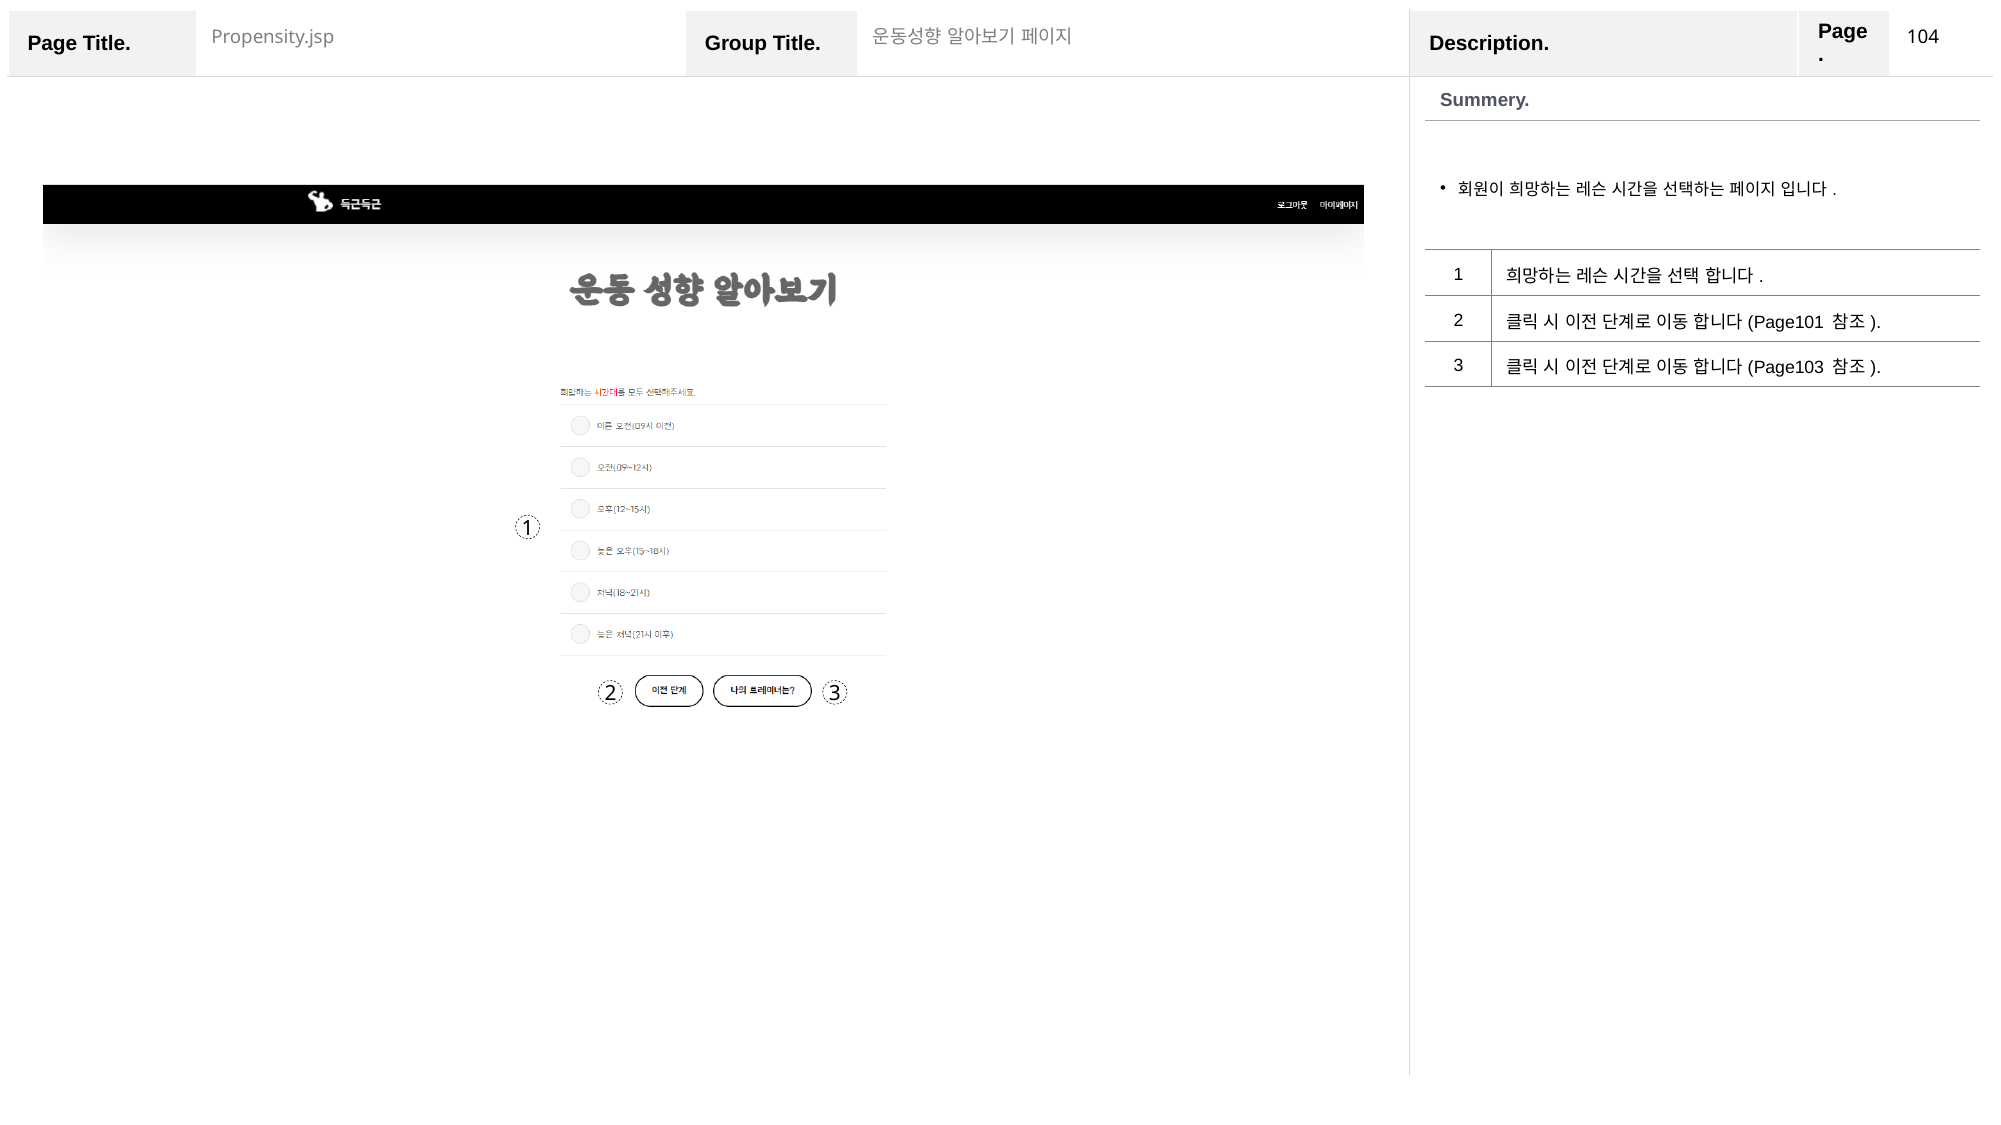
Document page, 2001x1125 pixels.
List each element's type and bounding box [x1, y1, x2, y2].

table_cell [1492, 250, 1980, 295]
table_cell [1492, 296, 1980, 341]
table_header [1425, 78, 1980, 120]
table_cell [1425, 296, 1491, 341]
table_cell [1425, 342, 1491, 386]
text_box [1892, 17, 2000, 58]
table_cell [1492, 342, 1980, 386]
list [196, 18, 684, 55]
picture [42, 184, 1365, 859]
table_cell [1425, 250, 1491, 295]
table_cell [1425, 121, 1980, 249]
list [858, 18, 1405, 55]
